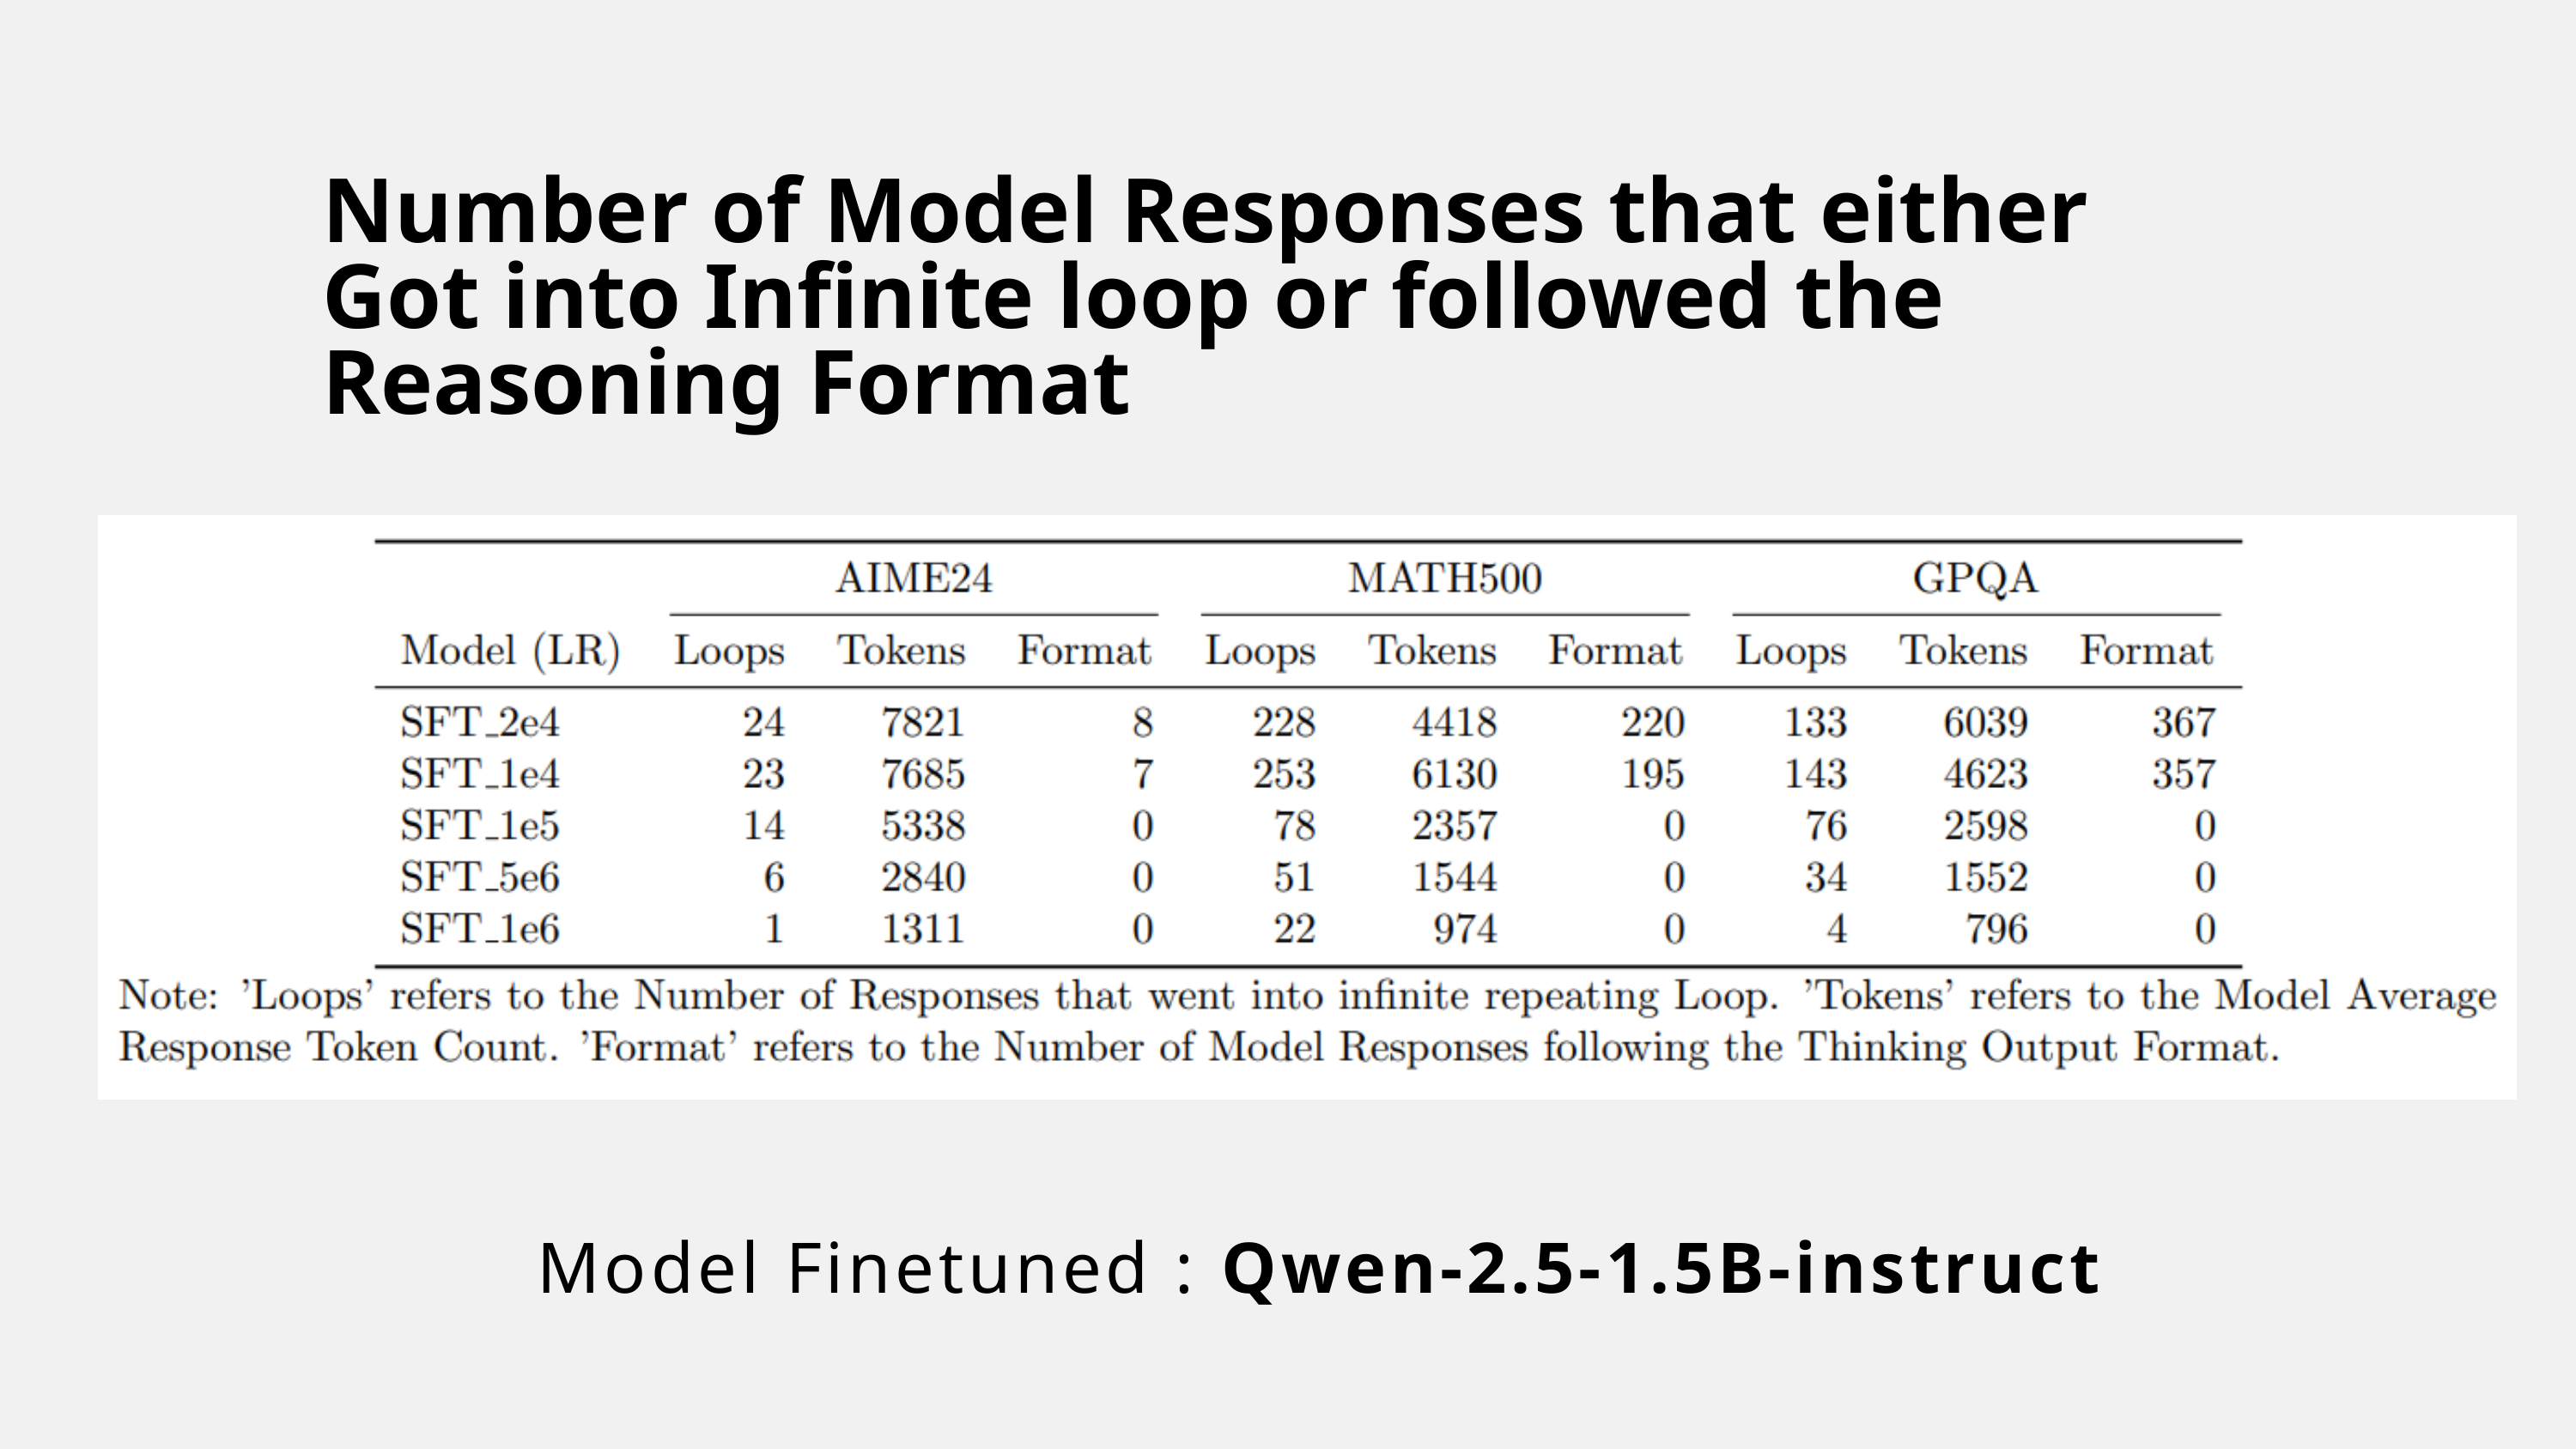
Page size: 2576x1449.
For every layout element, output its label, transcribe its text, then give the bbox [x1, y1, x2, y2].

text_box Number of Model Responses that either Got into Infinite loop or followed the Reasoning Format [322, 173, 2254, 433]
text_box [98, 515, 2518, 1100]
text_box Model Finetuned : Qwen-2.5-1.5B-instruct [537, 1119, 2145, 1402]
